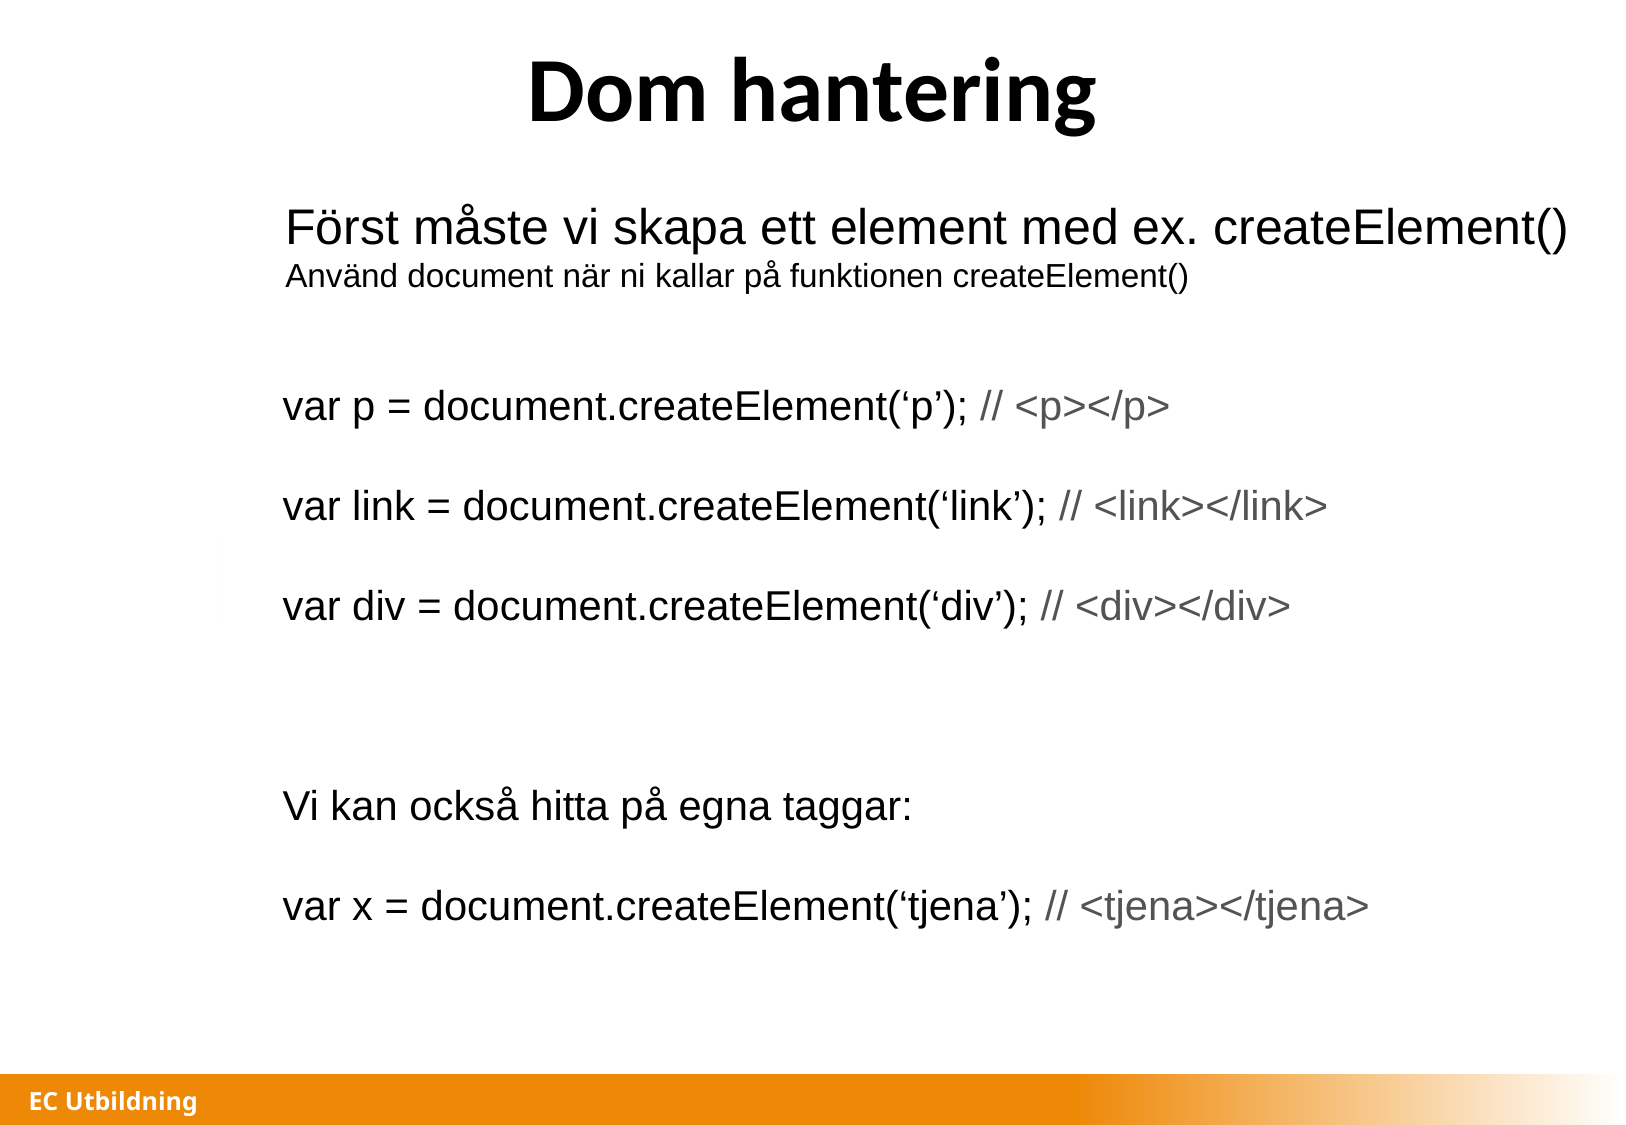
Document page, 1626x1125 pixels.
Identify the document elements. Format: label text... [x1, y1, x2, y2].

text_box var p = document.createElement(‘p’); // <p></p> var link = document.createElement(‘link’); // <link></link> var div = document.createElement(‘div’); // <div></div> Vi kan också hitta på egna taggar: var x = document.createElement(‘tjena’); // <tjena></tjena> [267, 371, 1386, 987]
text_box EC Utbildning [28, 1085, 551, 1117]
text_box Först måste vi skapa ett element med ex. createElement() Använd document när ni kallar på funktionen createElement() [270, 187, 1586, 302]
title Dom hantering [73, 19, 1552, 149]
